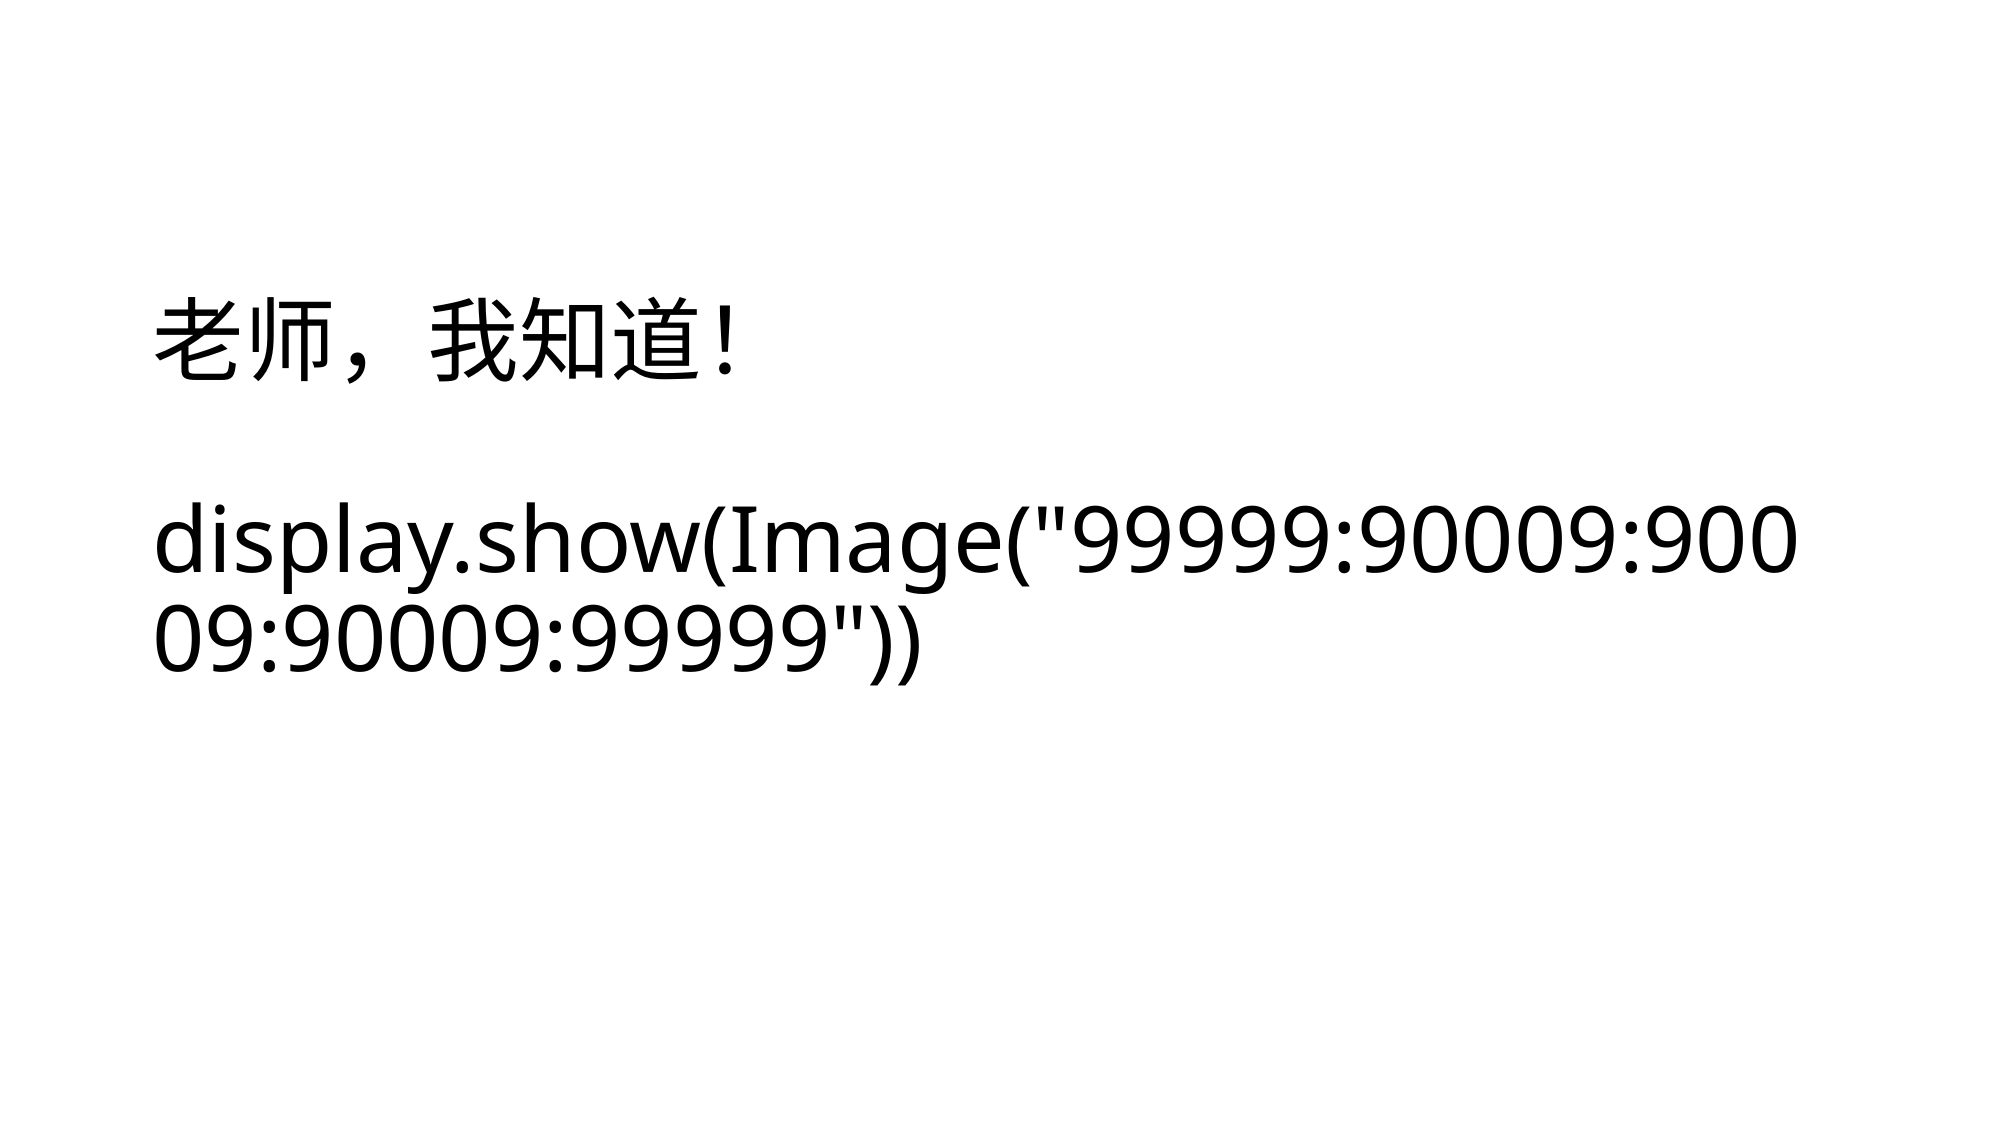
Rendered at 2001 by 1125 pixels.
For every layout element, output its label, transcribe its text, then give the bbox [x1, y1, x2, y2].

title 老师，我知道！ display.show(Image("99999:90009:90009:90009:99999")) [137, 59, 1863, 928]
